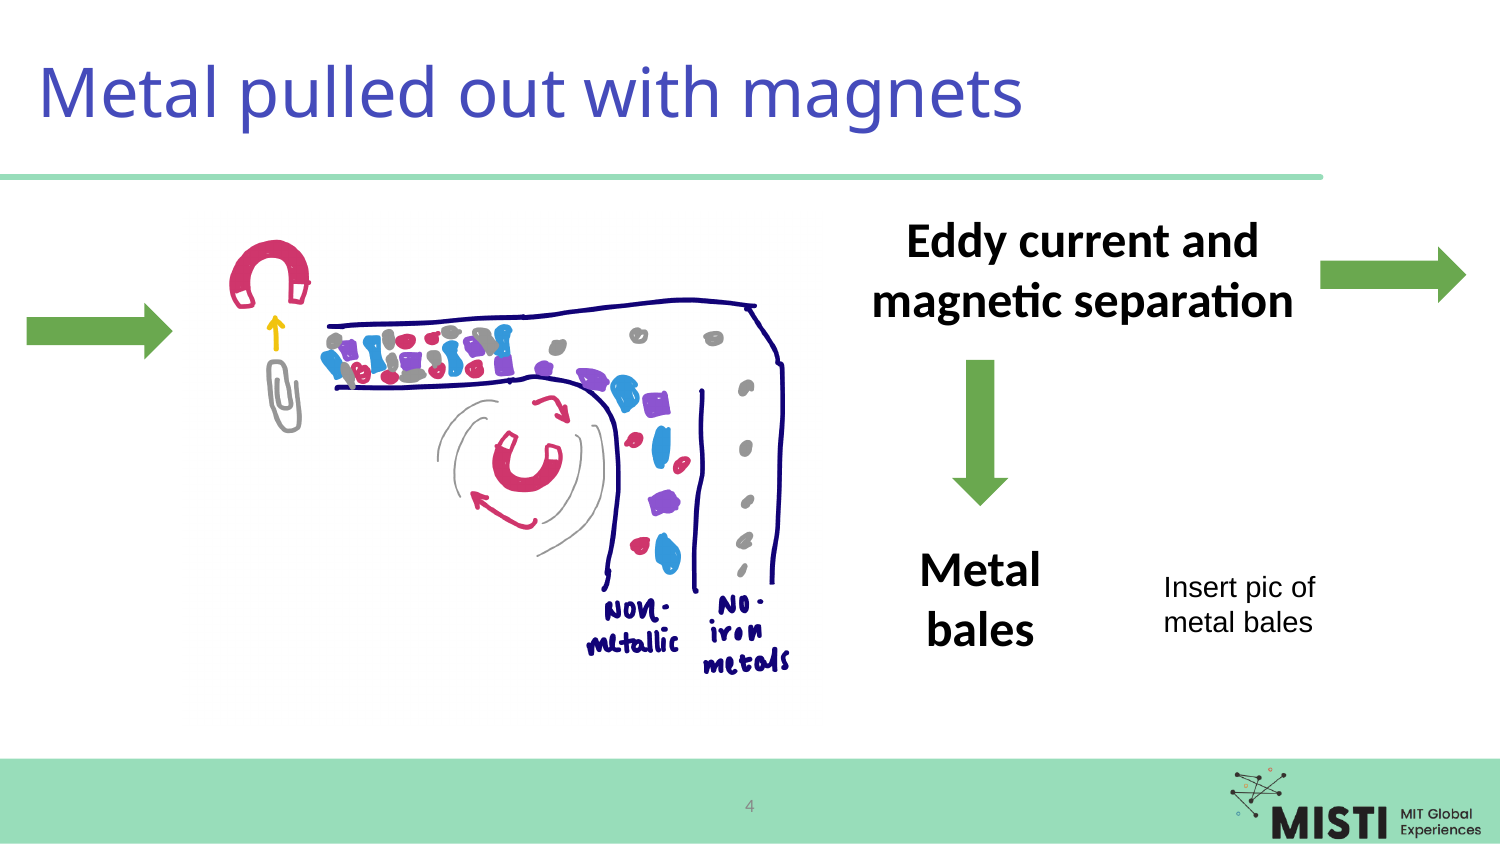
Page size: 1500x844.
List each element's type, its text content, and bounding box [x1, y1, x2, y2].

text_box Metal bales [870, 521, 1090, 672]
title Metal pulled out with magnets [26, 14, 1321, 174]
text_box [26, 302, 173, 360]
text_box [1320, 246, 1467, 303]
picture [181, 210, 824, 726]
slide_number 4 [581, 782, 919, 827]
text_box [952, 359, 1009, 507]
text_box [0, 758, 1213, 844]
text_box Eddy current and magnetic separation [832, 192, 1334, 343]
picture [1215, 758, 1500, 844]
text_box Insert pic of metal bales [1148, 560, 1396, 646]
